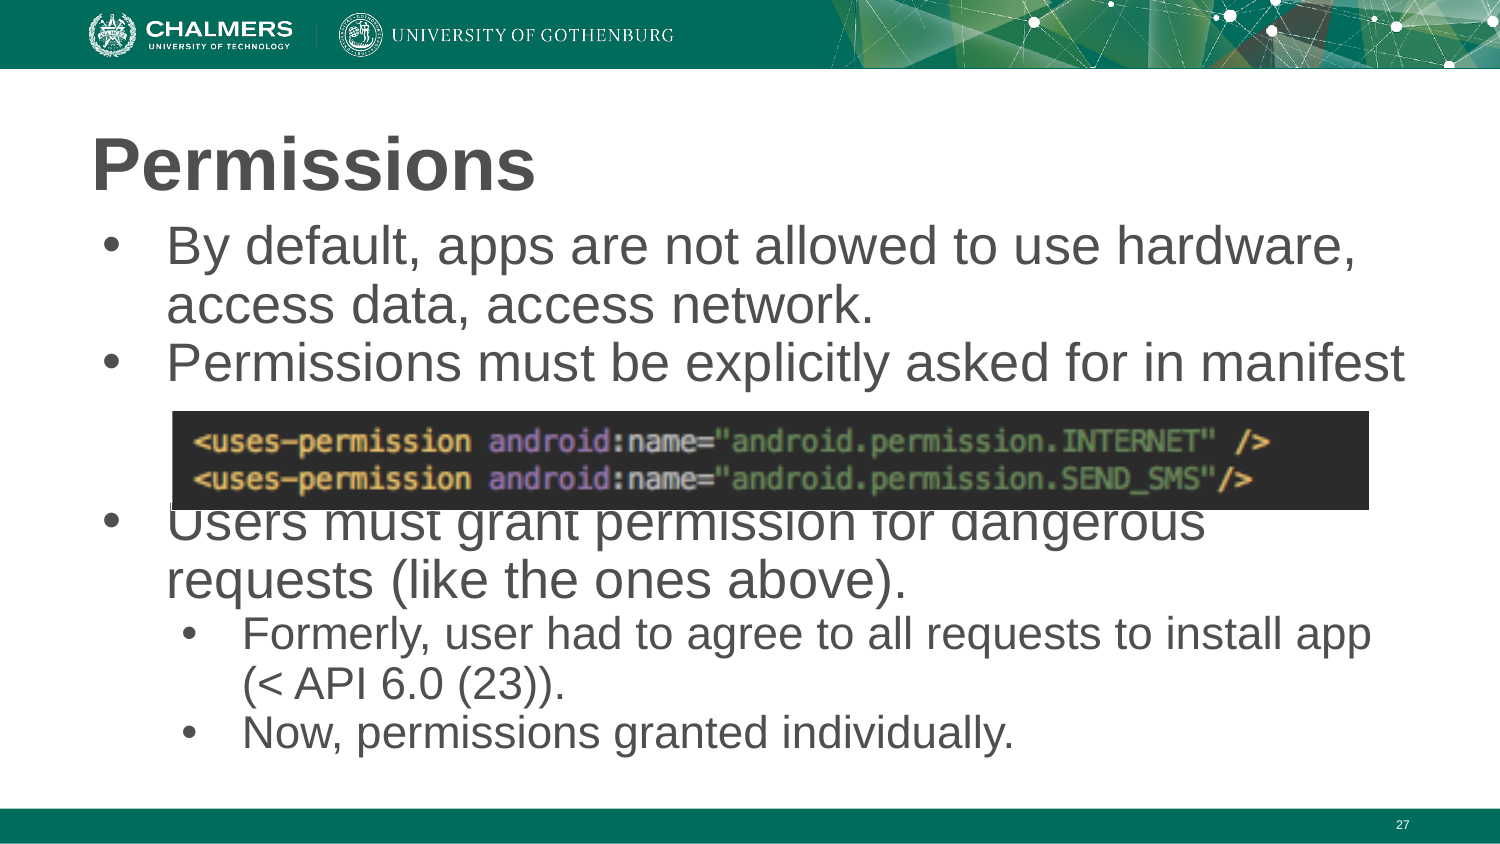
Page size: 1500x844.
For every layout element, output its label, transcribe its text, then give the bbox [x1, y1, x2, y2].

slide_number ‹#› [1074, 809, 1425, 844]
title Permissions [76, 100, 1425, 210]
list By default, apps are not allowed to use hardware, access data, access network. Permissions must be explicitly asked for in manifest Users must grant permission for dangerous requests (like the ones above). Formerly, user had to agree to all requests to install app (< API 6.0 (23)). Now, permissions granted individually. [76, 210, 1425, 782]
picture [64, 0, 696, 85]
picture [759, 0, 1500, 68]
picture [171, 410, 1369, 511]
